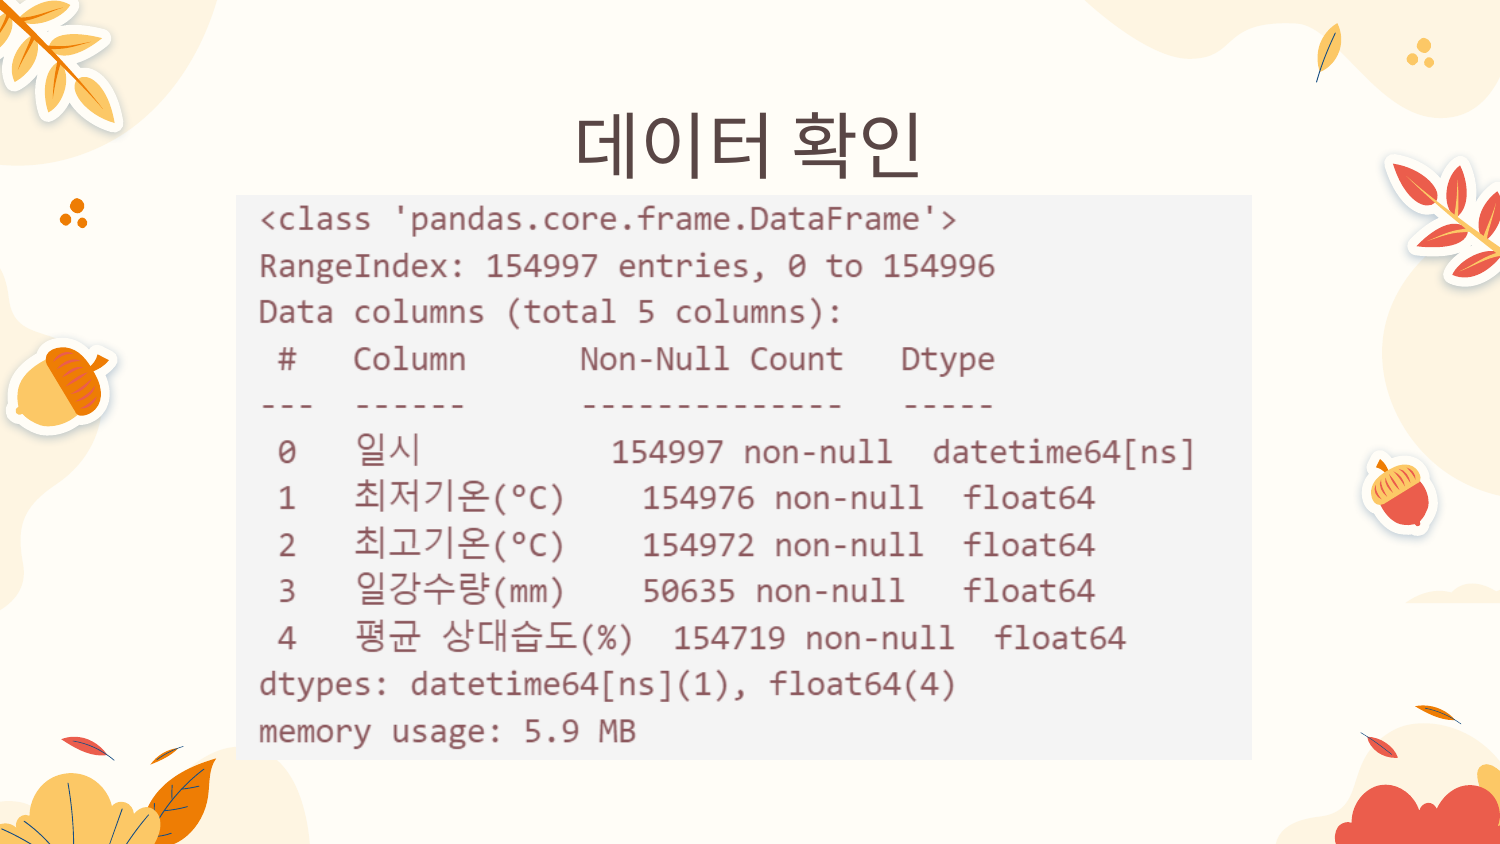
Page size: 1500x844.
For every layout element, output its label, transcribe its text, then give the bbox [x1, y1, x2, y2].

title 데이터 확인 [118, 72, 1382, 167]
picture [236, 195, 1253, 760]
